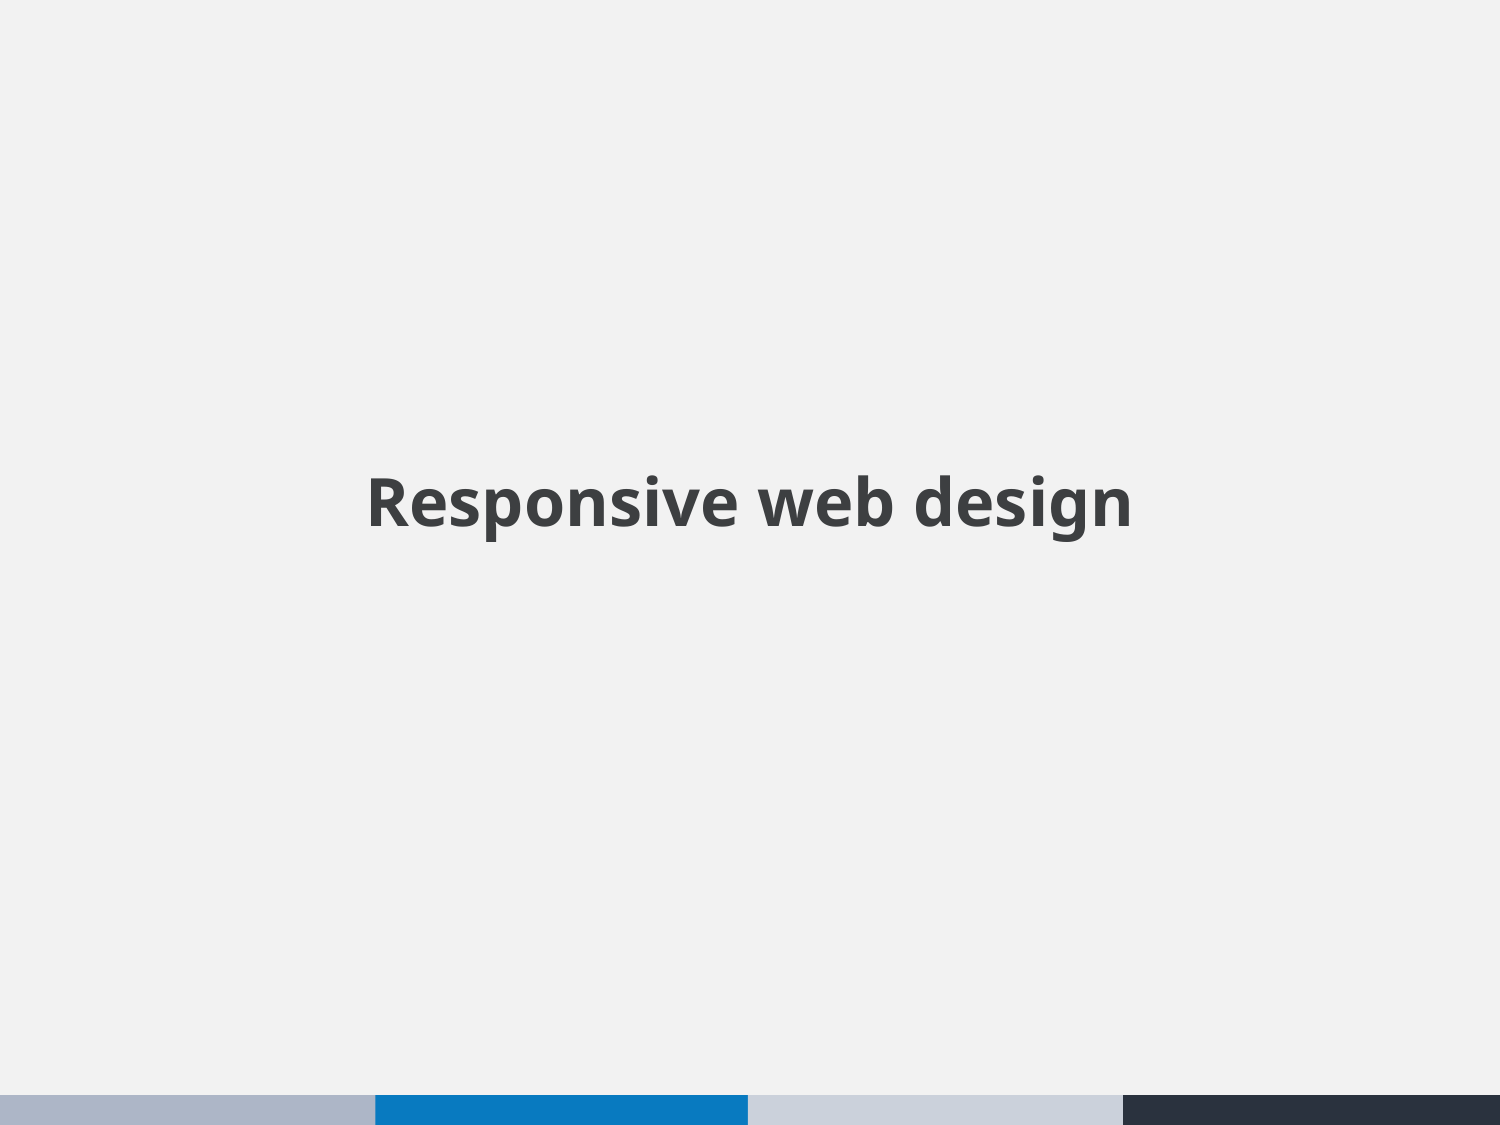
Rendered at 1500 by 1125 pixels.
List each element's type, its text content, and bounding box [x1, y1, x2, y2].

title Responsive web design [258, 345, 1242, 549]
